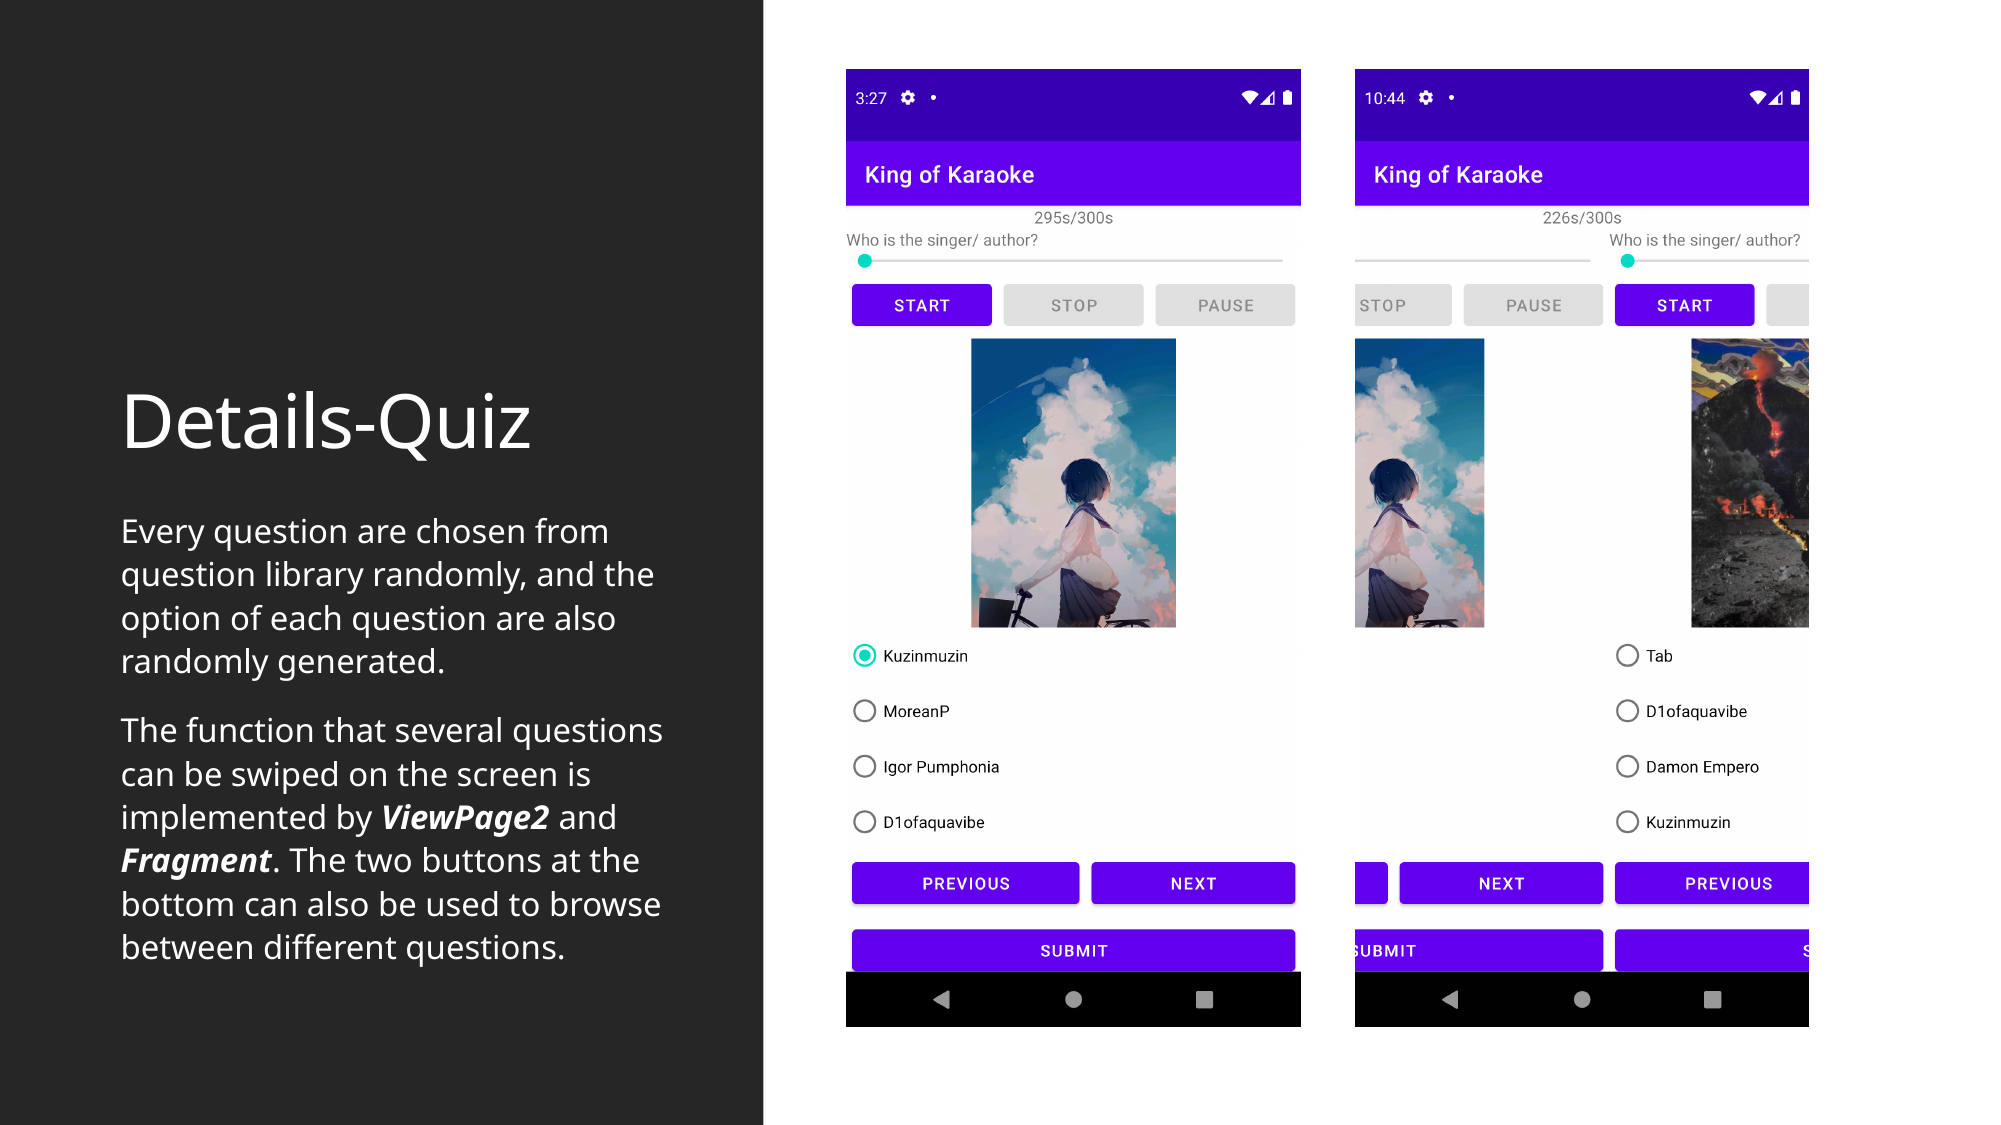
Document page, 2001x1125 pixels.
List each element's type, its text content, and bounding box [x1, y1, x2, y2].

picture [1354, 68, 1810, 1028]
list Every question are chosen from question library randomly, and the option of each question are also randomly generated. The function that several questions can be swiped on the screen is implemented by ViewPage2 and Fragment. The two buttons at the bottom can also be used to browse between different questions. [105, 499, 683, 1002]
picture [846, 68, 1301, 1028]
title Details-Quiz [105, 128, 683, 473]
